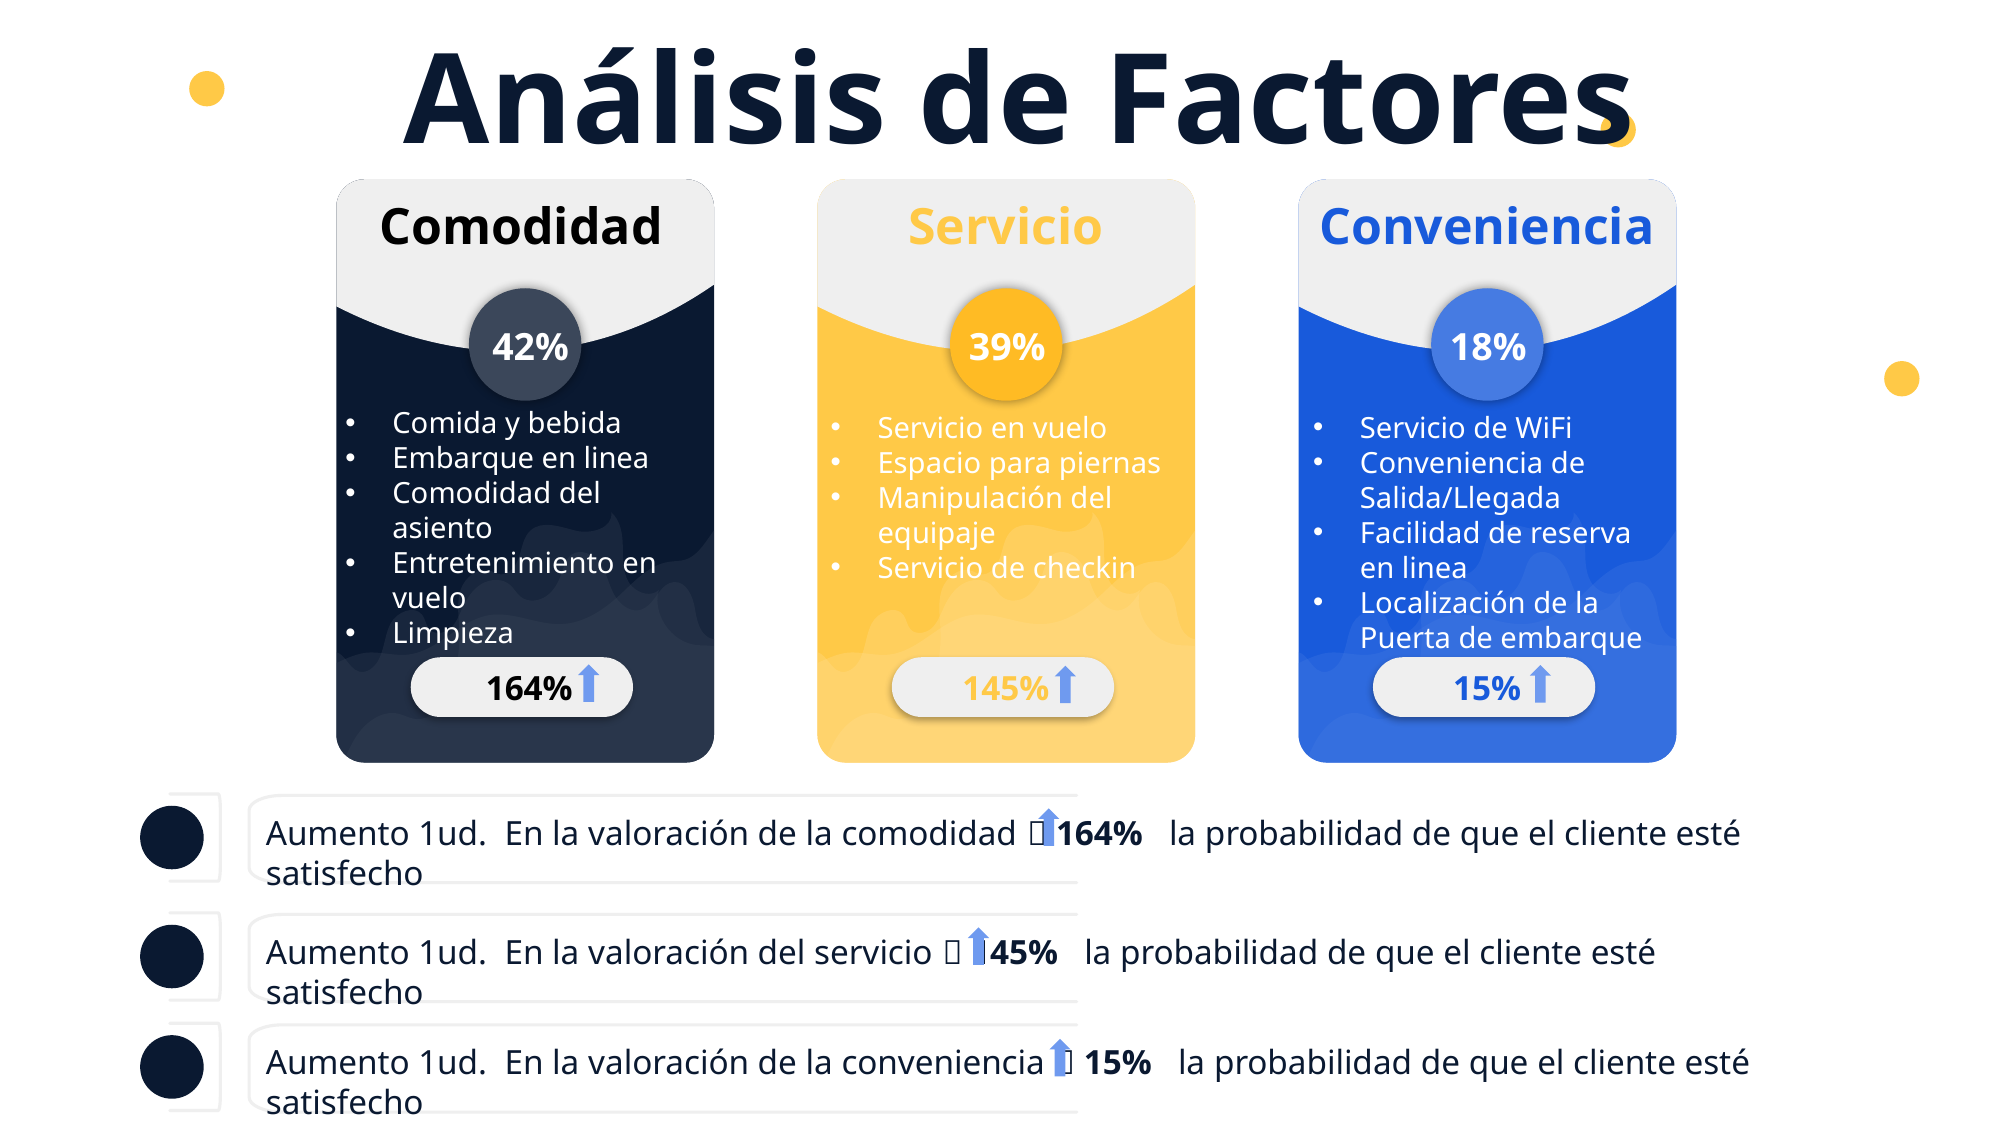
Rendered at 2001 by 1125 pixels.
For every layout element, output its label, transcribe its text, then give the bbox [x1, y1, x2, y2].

text_box Análisis de Factores [388, 11, 1651, 177]
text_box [330, 178, 715, 764]
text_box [1297, 178, 1679, 764]
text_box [138, 910, 1812, 1003]
text_box [1884, 361, 1920, 397]
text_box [138, 1020, 1812, 1114]
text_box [815, 178, 1197, 764]
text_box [138, 791, 1812, 884]
text_box [189, 71, 225, 107]
